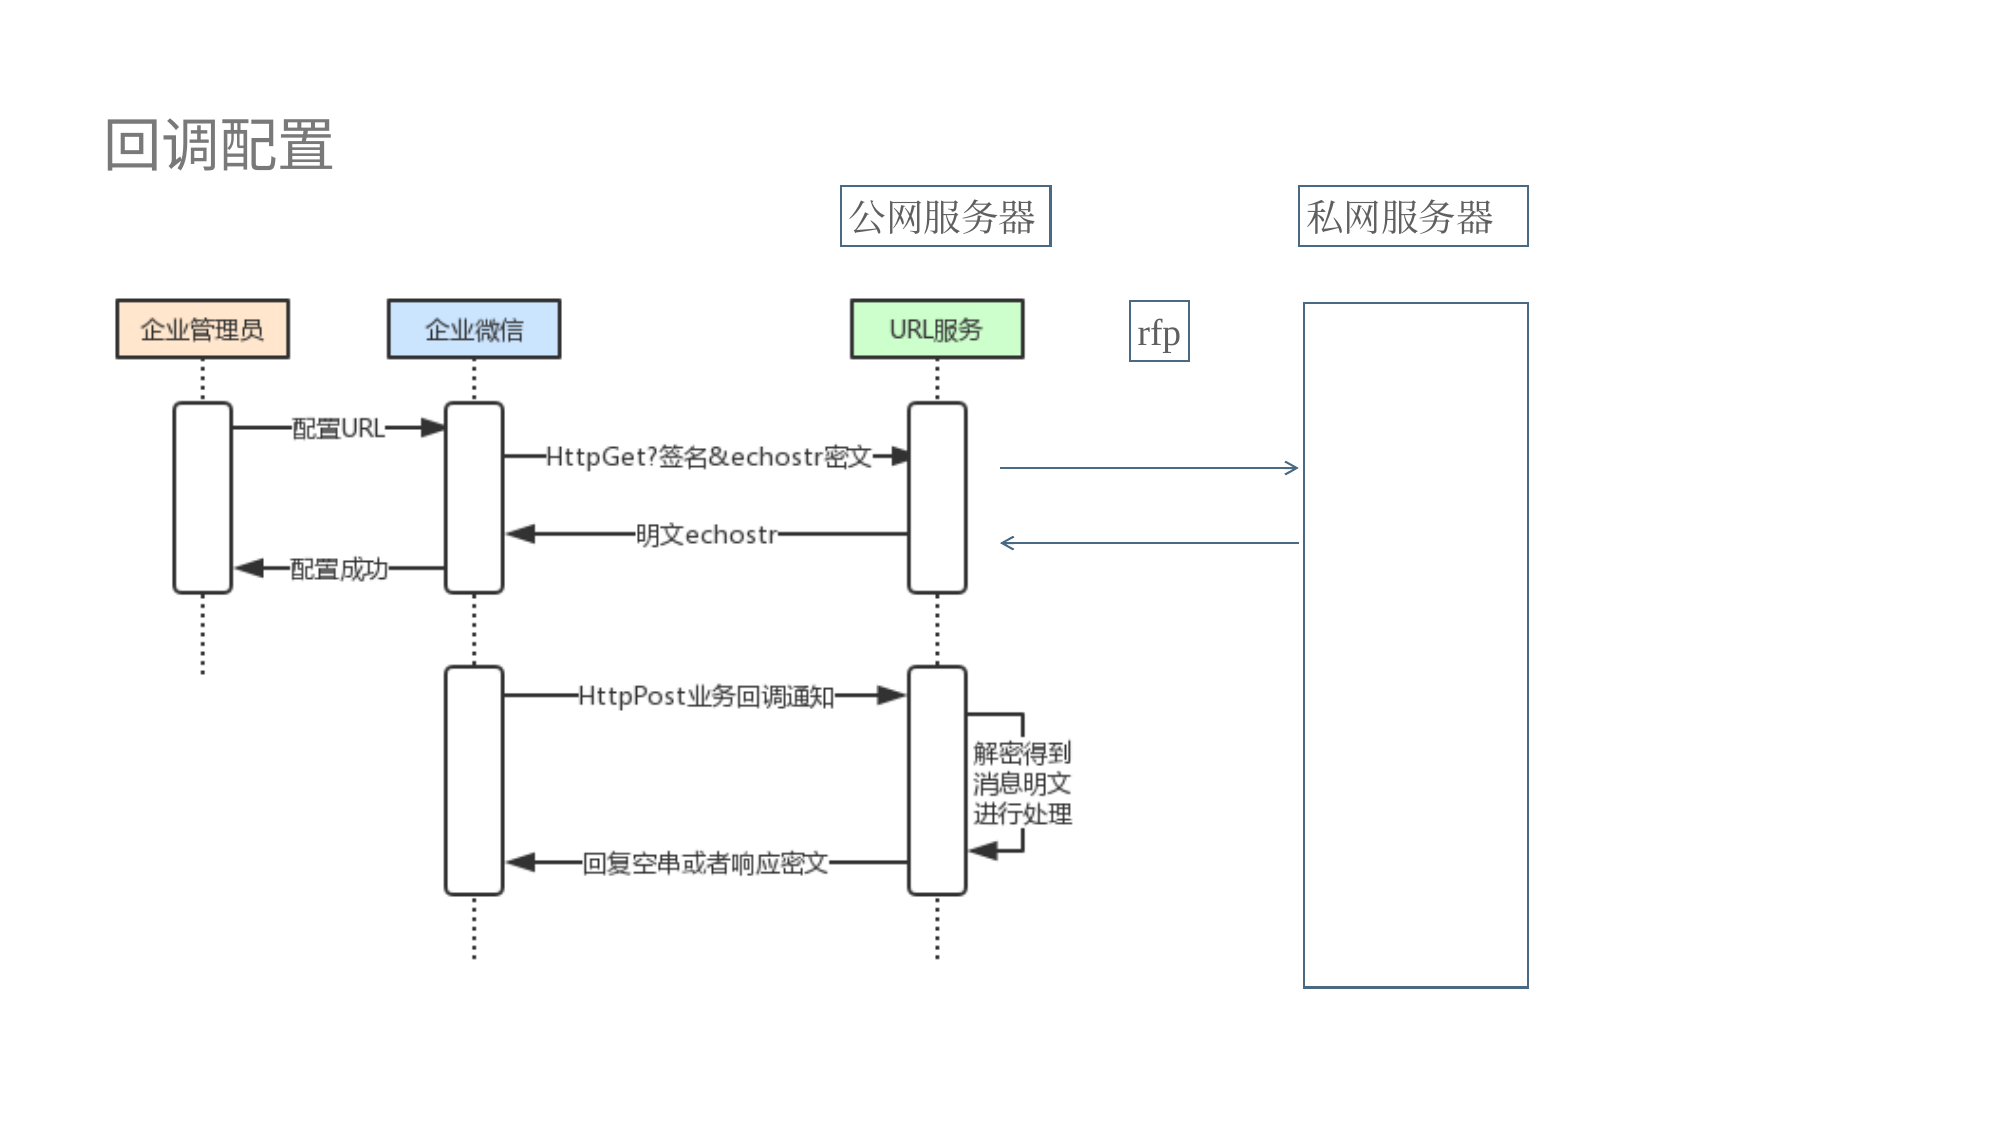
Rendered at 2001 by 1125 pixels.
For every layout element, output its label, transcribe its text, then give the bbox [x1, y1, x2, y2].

text_box 回调配置 [95, 100, 1797, 186]
text_box rfp [1129, 300, 1189, 361]
text_box [1303, 302, 1529, 988]
text_box 私网服务器 [1298, 185, 1528, 246]
picture [95, 280, 1084, 988]
text_box 公网服务器 [841, 185, 1051, 246]
subtitle [249, 380, 1830, 1049]
